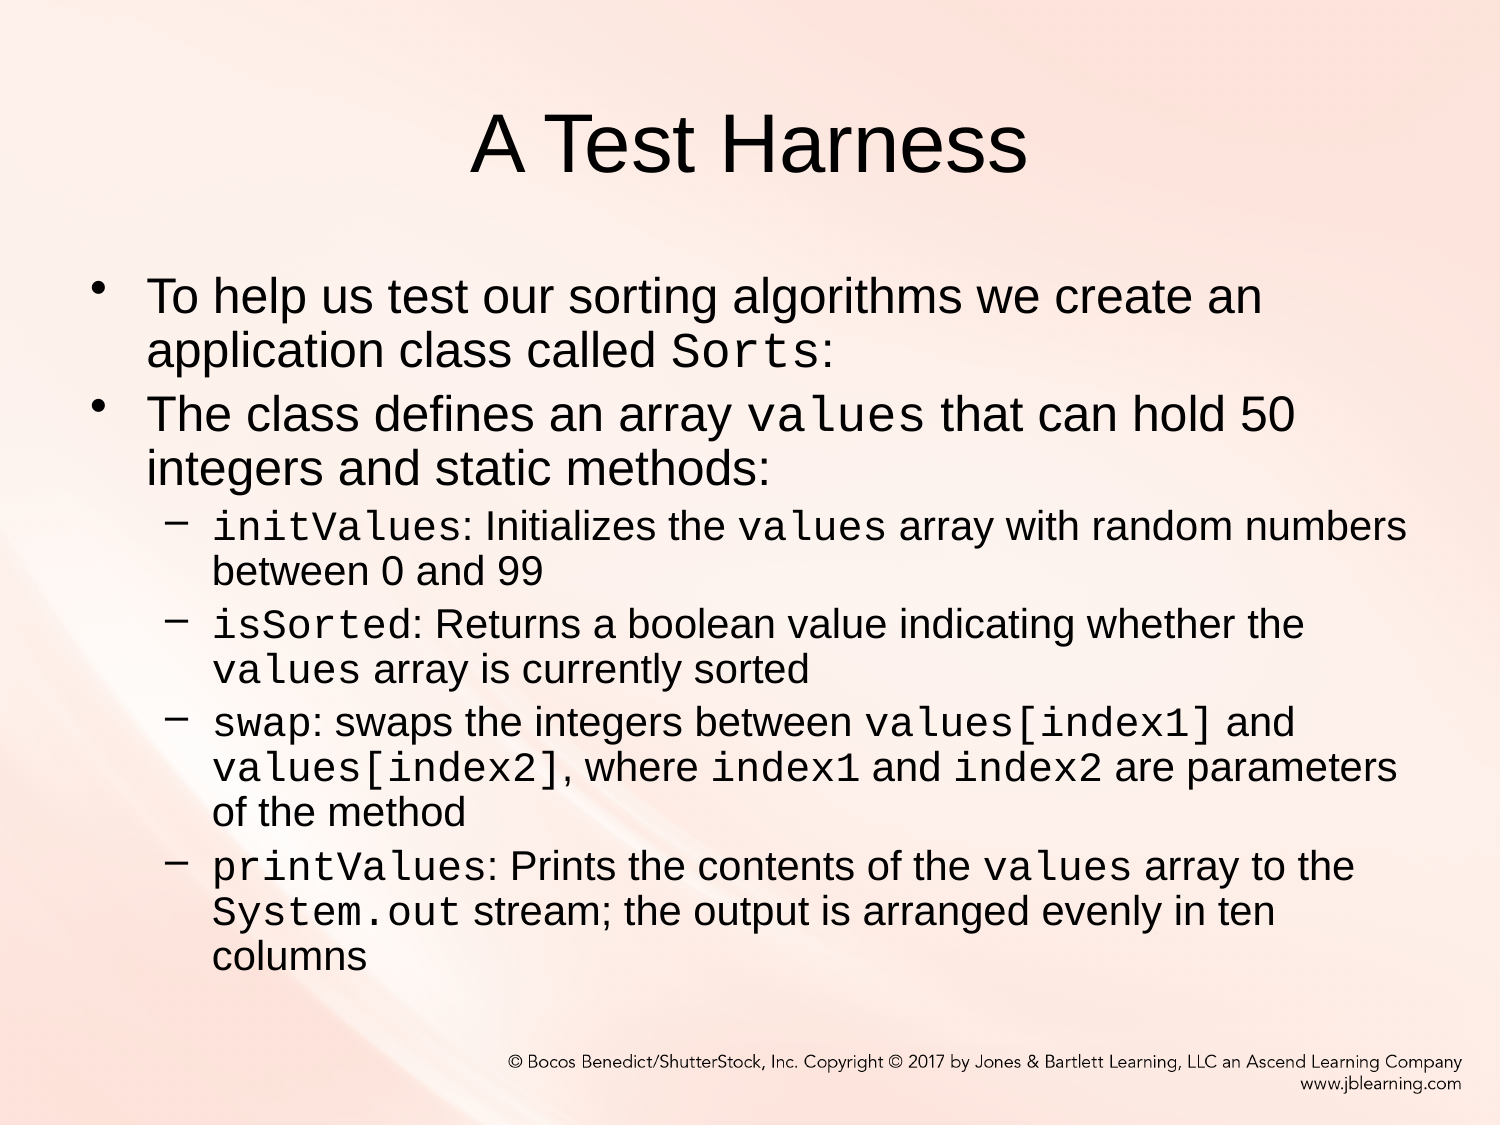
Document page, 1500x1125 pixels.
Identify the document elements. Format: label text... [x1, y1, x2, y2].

list To help us test our sorting algorithms we create an application class called Sorts: The class defines an array values that can hold 50 integers and static methods: initValues: Initializes the values array with random numbers between 0 and 99 isSorted: Returns a boolean value indicating whether the values array is currently sorted swap: swaps the integers between values[index1] and values[index2], where index1 and index2 are parameters of the method printValues: Prints the contents of the values array to the System.out stream; the output is arranged evenly in ten columns [75, 262, 1425, 1005]
title A Test Harness [75, 45, 1425, 233]
picture [0, 0, 1500, 1125]
